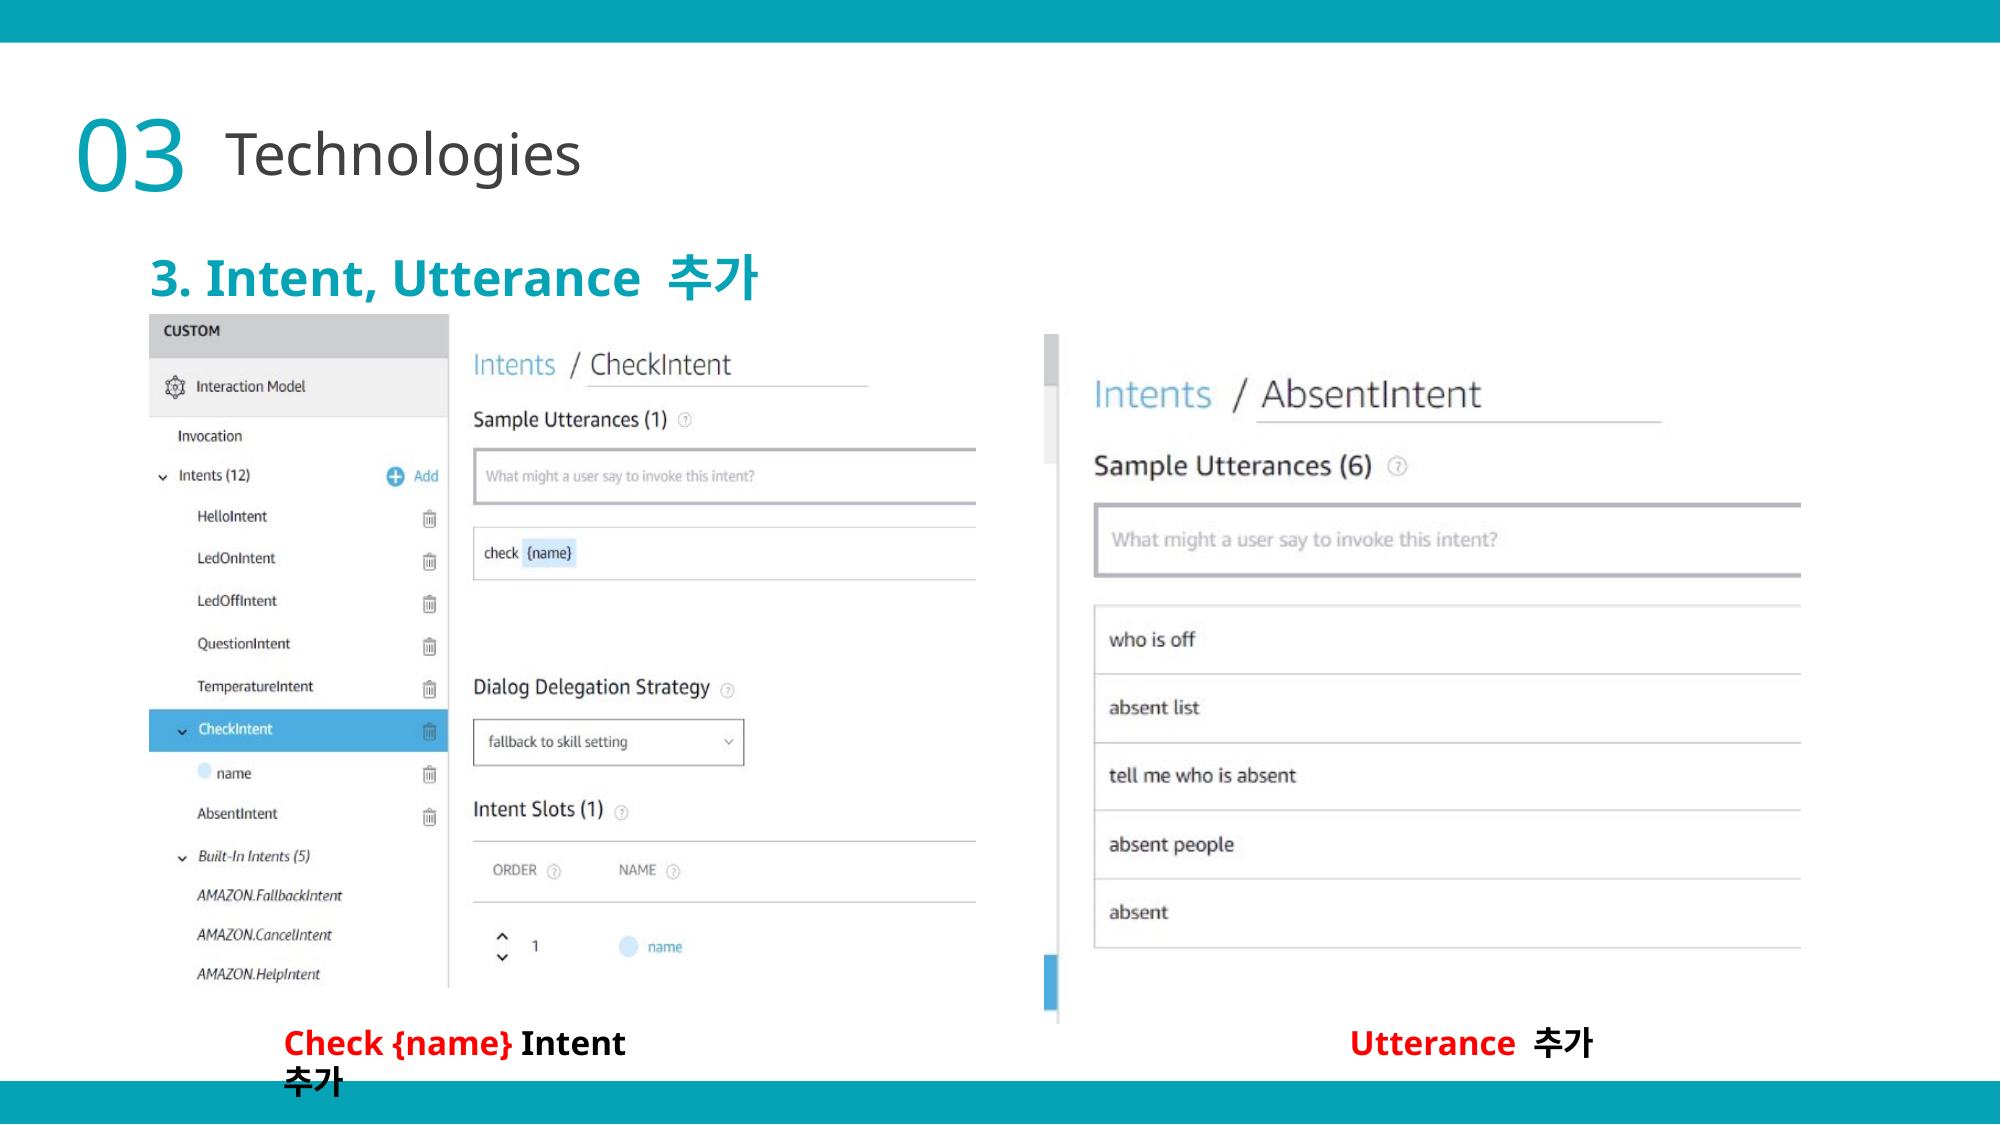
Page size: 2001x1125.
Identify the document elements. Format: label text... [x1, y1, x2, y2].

text_box Technologies [210, 110, 598, 195]
text_box 3. Intent, Utterance 추가 (Alexa) [135, 238, 957, 374]
picture [1044, 334, 1801, 1024]
picture [149, 314, 976, 988]
text_box Utterance 추가 [1259, 1024, 1684, 1069]
text_box Check {name} Intent 추가 [268, 1014, 693, 1109]
text_box 03 [59, 83, 204, 219]
